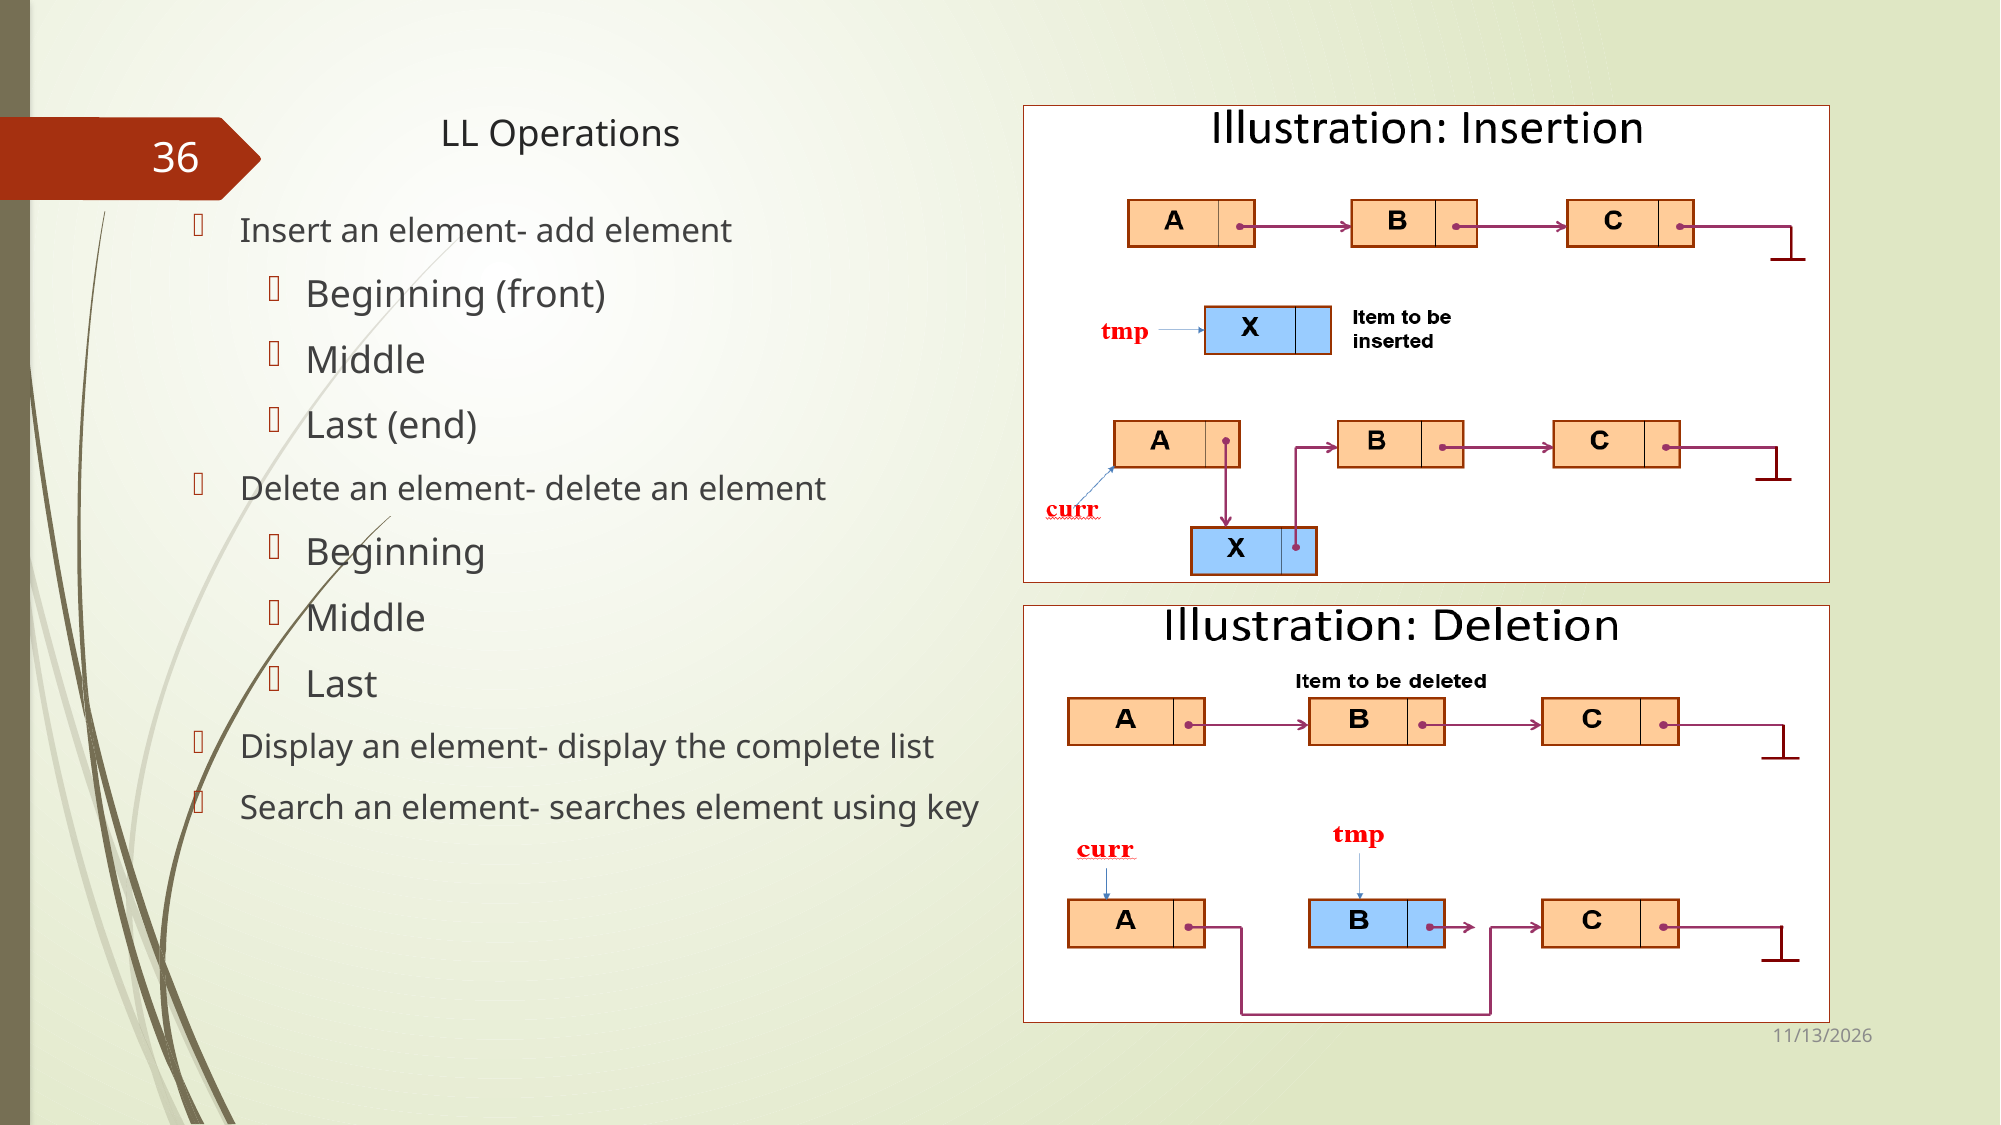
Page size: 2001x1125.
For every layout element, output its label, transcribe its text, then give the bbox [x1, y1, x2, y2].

picture [1023, 105, 1831, 583]
title LL Operations [425, 102, 1888, 201]
list Insert an element- add element Beginning (front) Middle Last (end) Delete an element- delete an element Beginning Middle Last Display an element- display the complete list Search an element- searches element using key [102, 201, 1888, 1093]
picture [1023, 605, 1831, 1023]
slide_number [1699, 1005, 1888, 1067]
slide_number 36 [87, 129, 216, 190]
